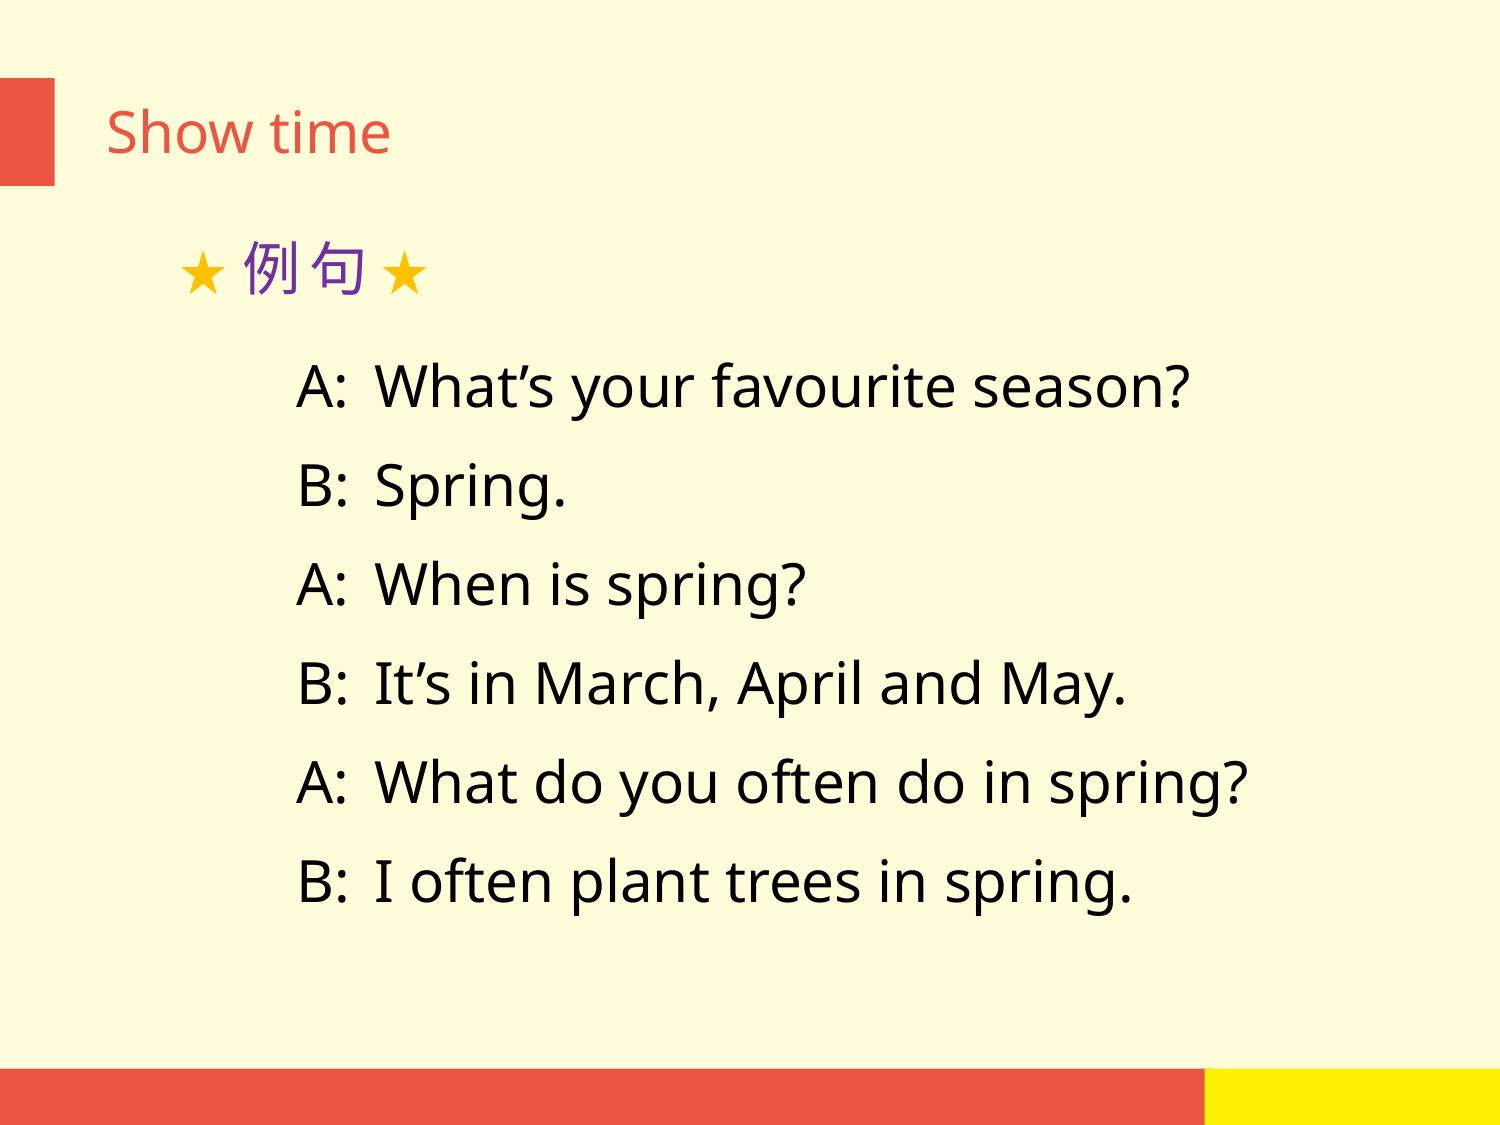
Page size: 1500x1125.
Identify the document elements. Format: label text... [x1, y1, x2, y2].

text_box Show time [91, 87, 679, 173]
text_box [181, 224, 427, 311]
text_box A: What’s your favourite season? B: Spring. A: When is spring? B: It’s in March, April and May. A: What do you often do in spring? B: I often plant trees in spring. [209, 341, 1291, 922]
